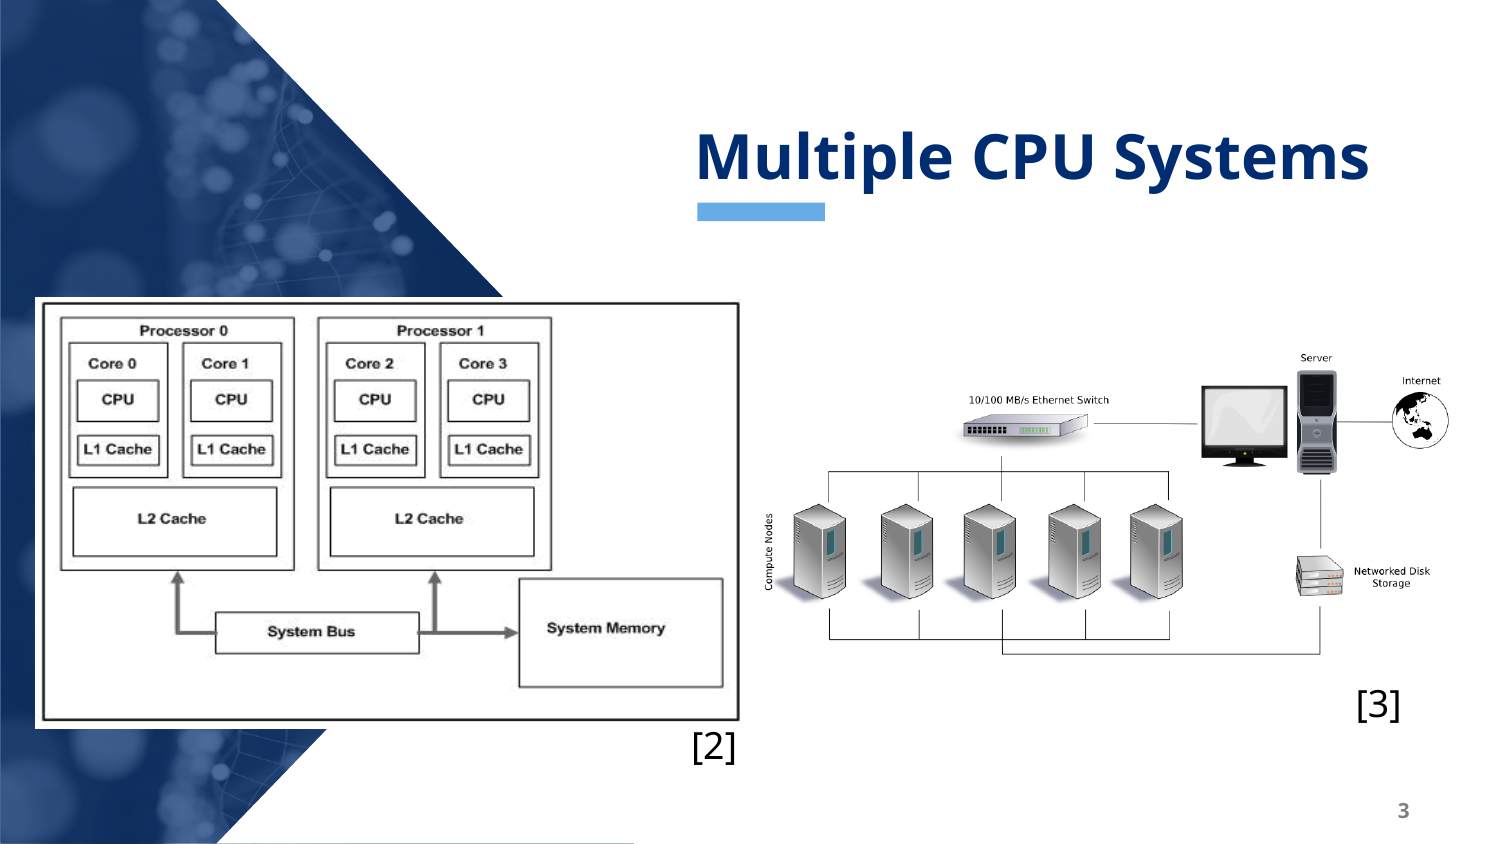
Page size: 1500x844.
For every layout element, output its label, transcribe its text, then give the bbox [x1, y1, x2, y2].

text_box [3] [1340, 678, 1417, 733]
picture [35, 297, 1471, 729]
title Multiple CPU Systems [679, 116, 1448, 203]
text_box [2] [676, 714, 752, 774]
